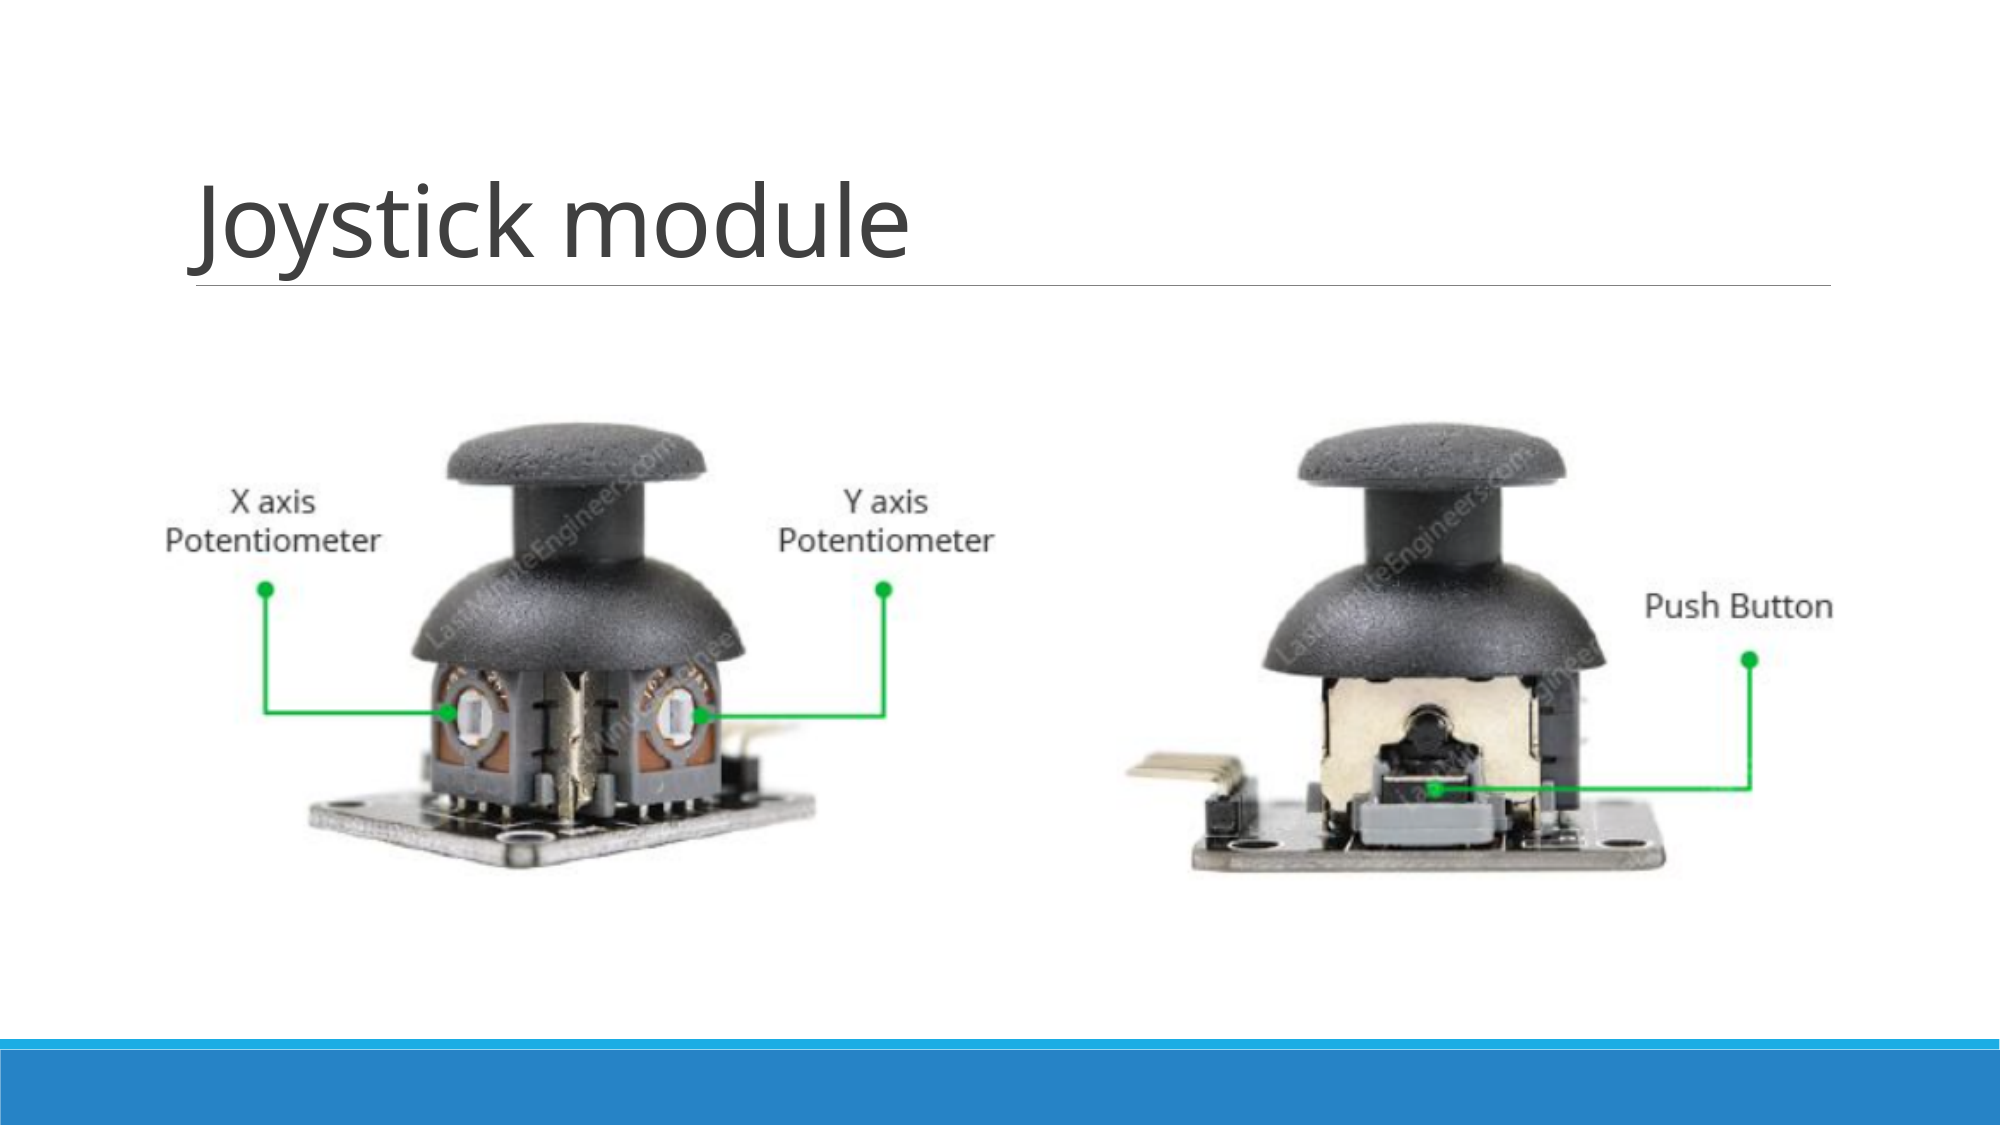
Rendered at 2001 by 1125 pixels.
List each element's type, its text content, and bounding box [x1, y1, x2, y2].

title Joystick module [180, 47, 1830, 285]
picture [1097, 394, 1880, 912]
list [121, 394, 1016, 926]
